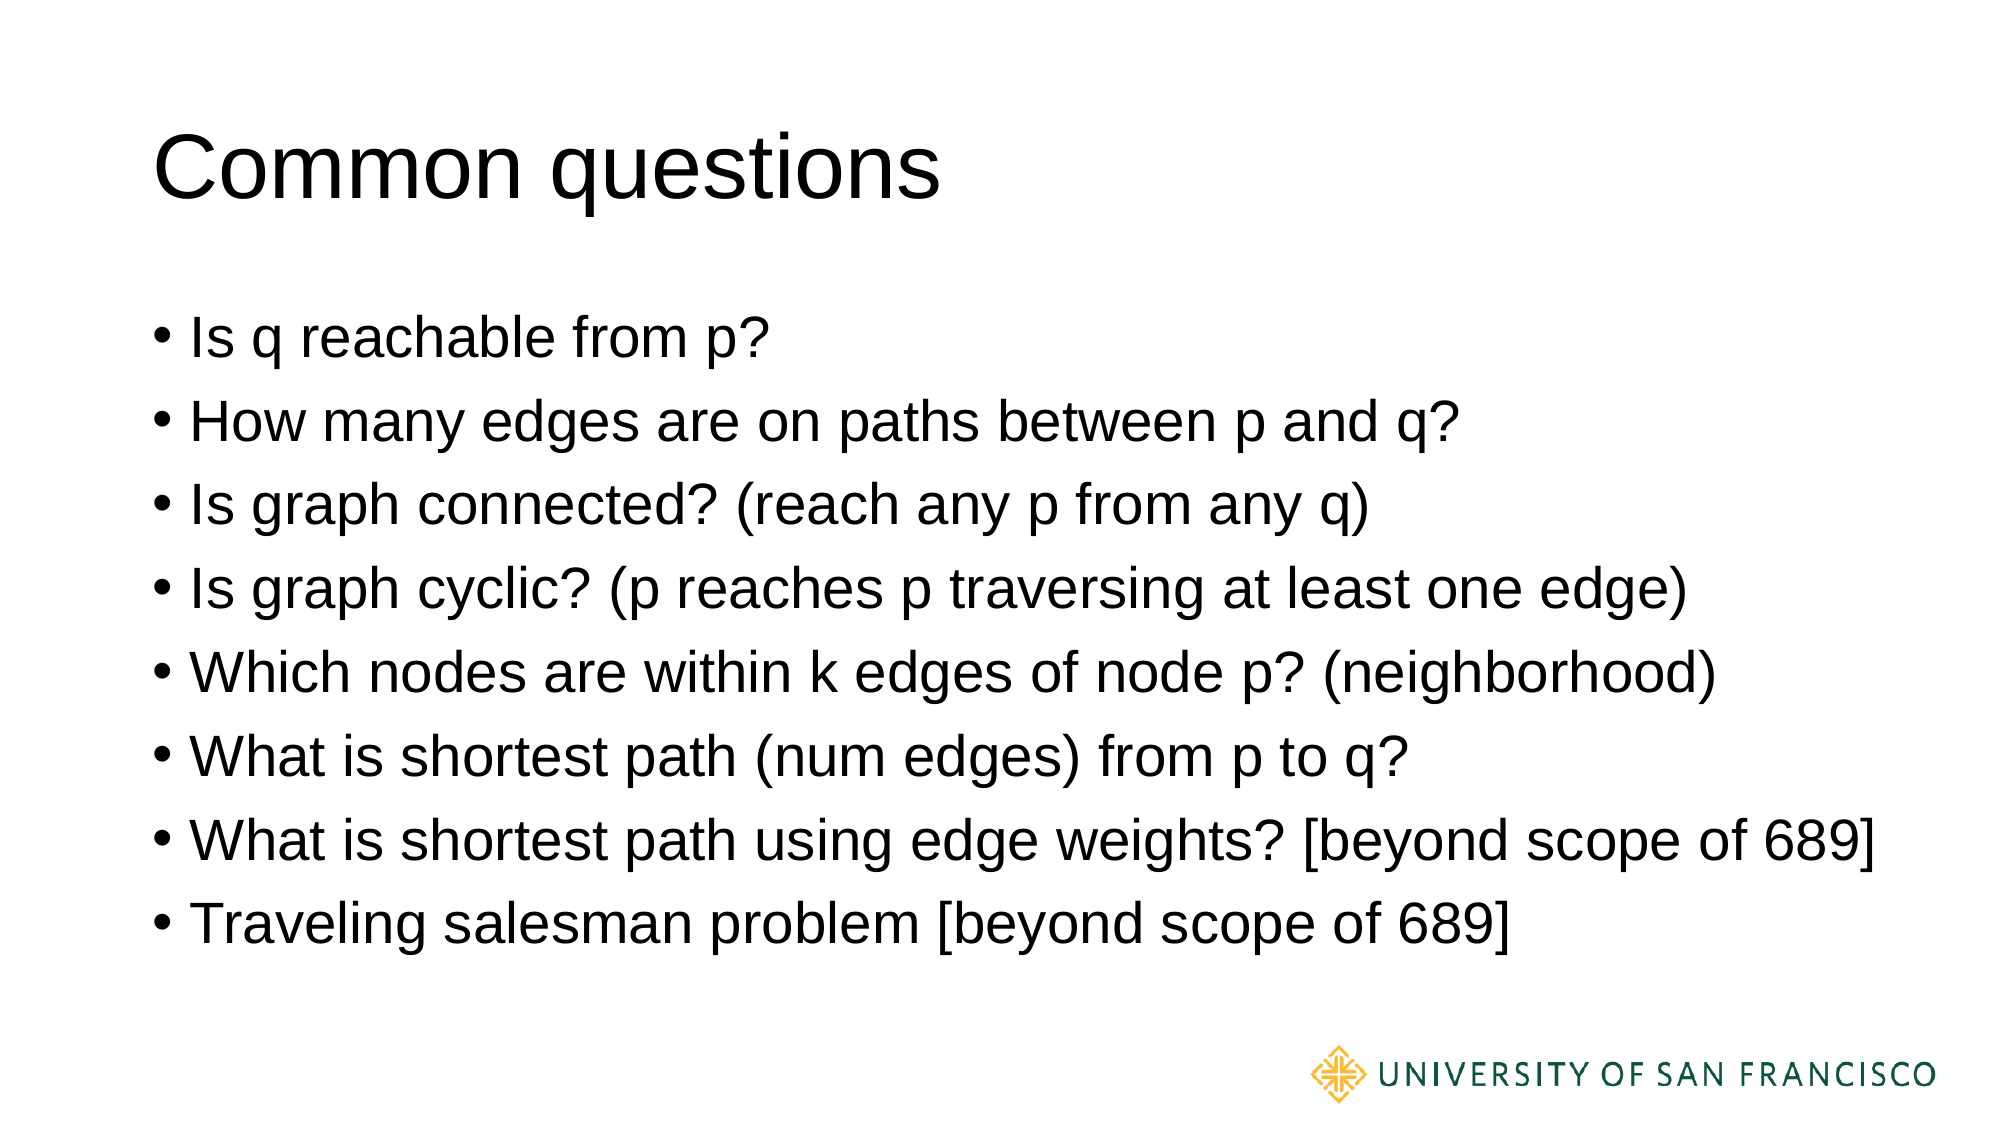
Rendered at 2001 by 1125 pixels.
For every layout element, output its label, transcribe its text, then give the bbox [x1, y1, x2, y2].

title Common questions [137, 59, 1863, 278]
list Is q reachable from p? How many edges are on paths between p and q? Is graph connected? (reach any p from any q) Is graph cyclic? (p reaches p traversing at least one edge) Which nodes are within k edges of node p? (neighborhood) What is shortest path (num edges) from p to q? What is shortest path using edge weights? [beyond scope of 689] Traveling salesman problem [beyond scope of 689] [137, 299, 1904, 1014]
